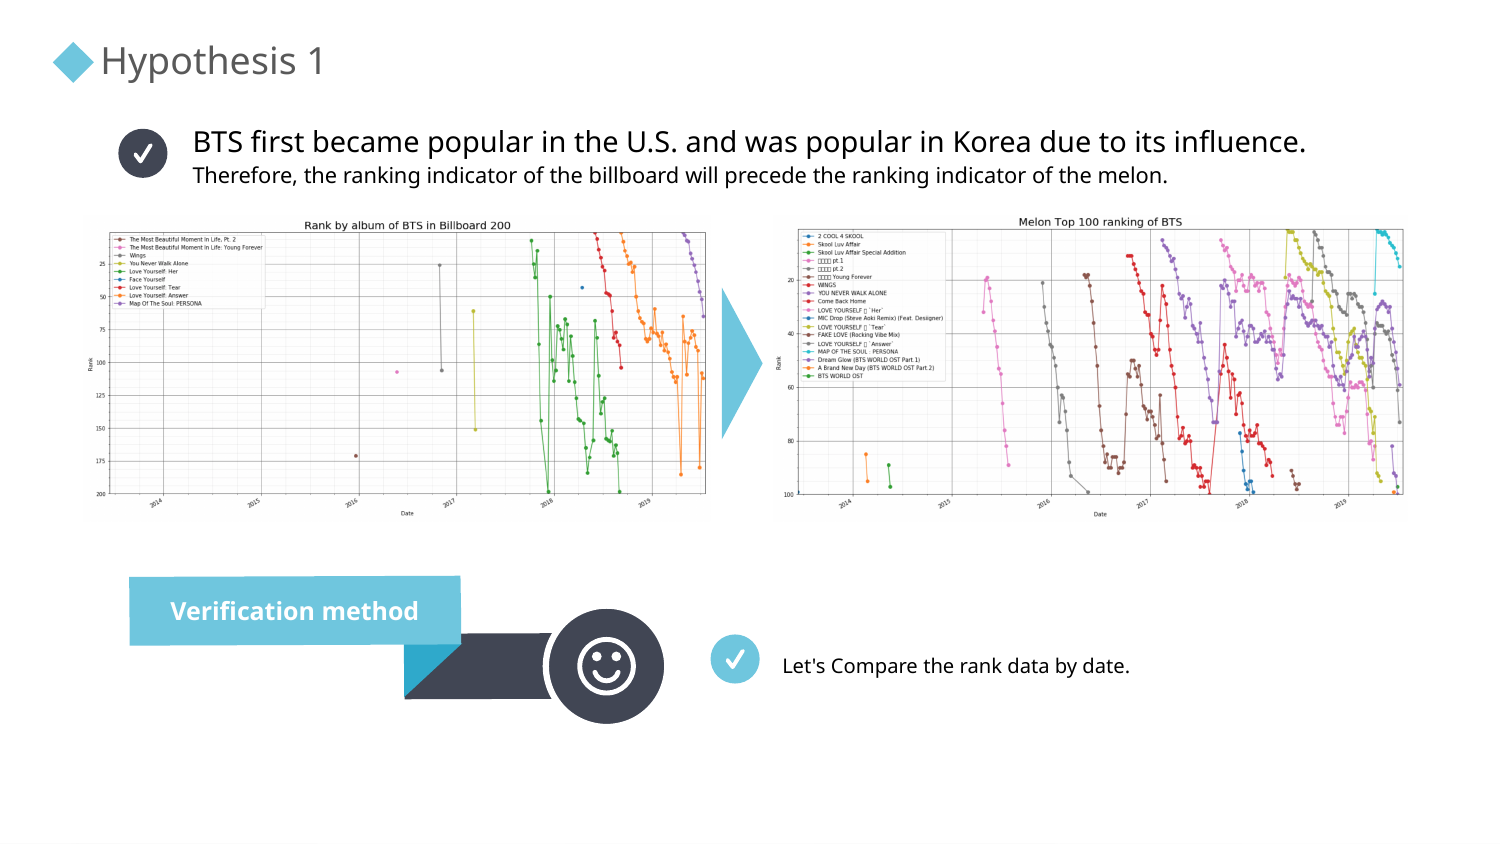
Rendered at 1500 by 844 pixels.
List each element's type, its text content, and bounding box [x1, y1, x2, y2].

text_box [118, 123, 1500, 222]
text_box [710, 634, 1290, 684]
picture [83, 215, 712, 523]
text_box [719, 285, 765, 442]
picture [773, 215, 1409, 523]
text_box [404, 633, 555, 700]
text_box [50, 39, 96, 85]
text_box Verification method [129, 575, 462, 646]
text_box [577, 636, 636, 696]
text_box [403, 645, 461, 698]
text_box Hypothesis 1 [100, 28, 450, 91]
text_box [545, 605, 668, 728]
